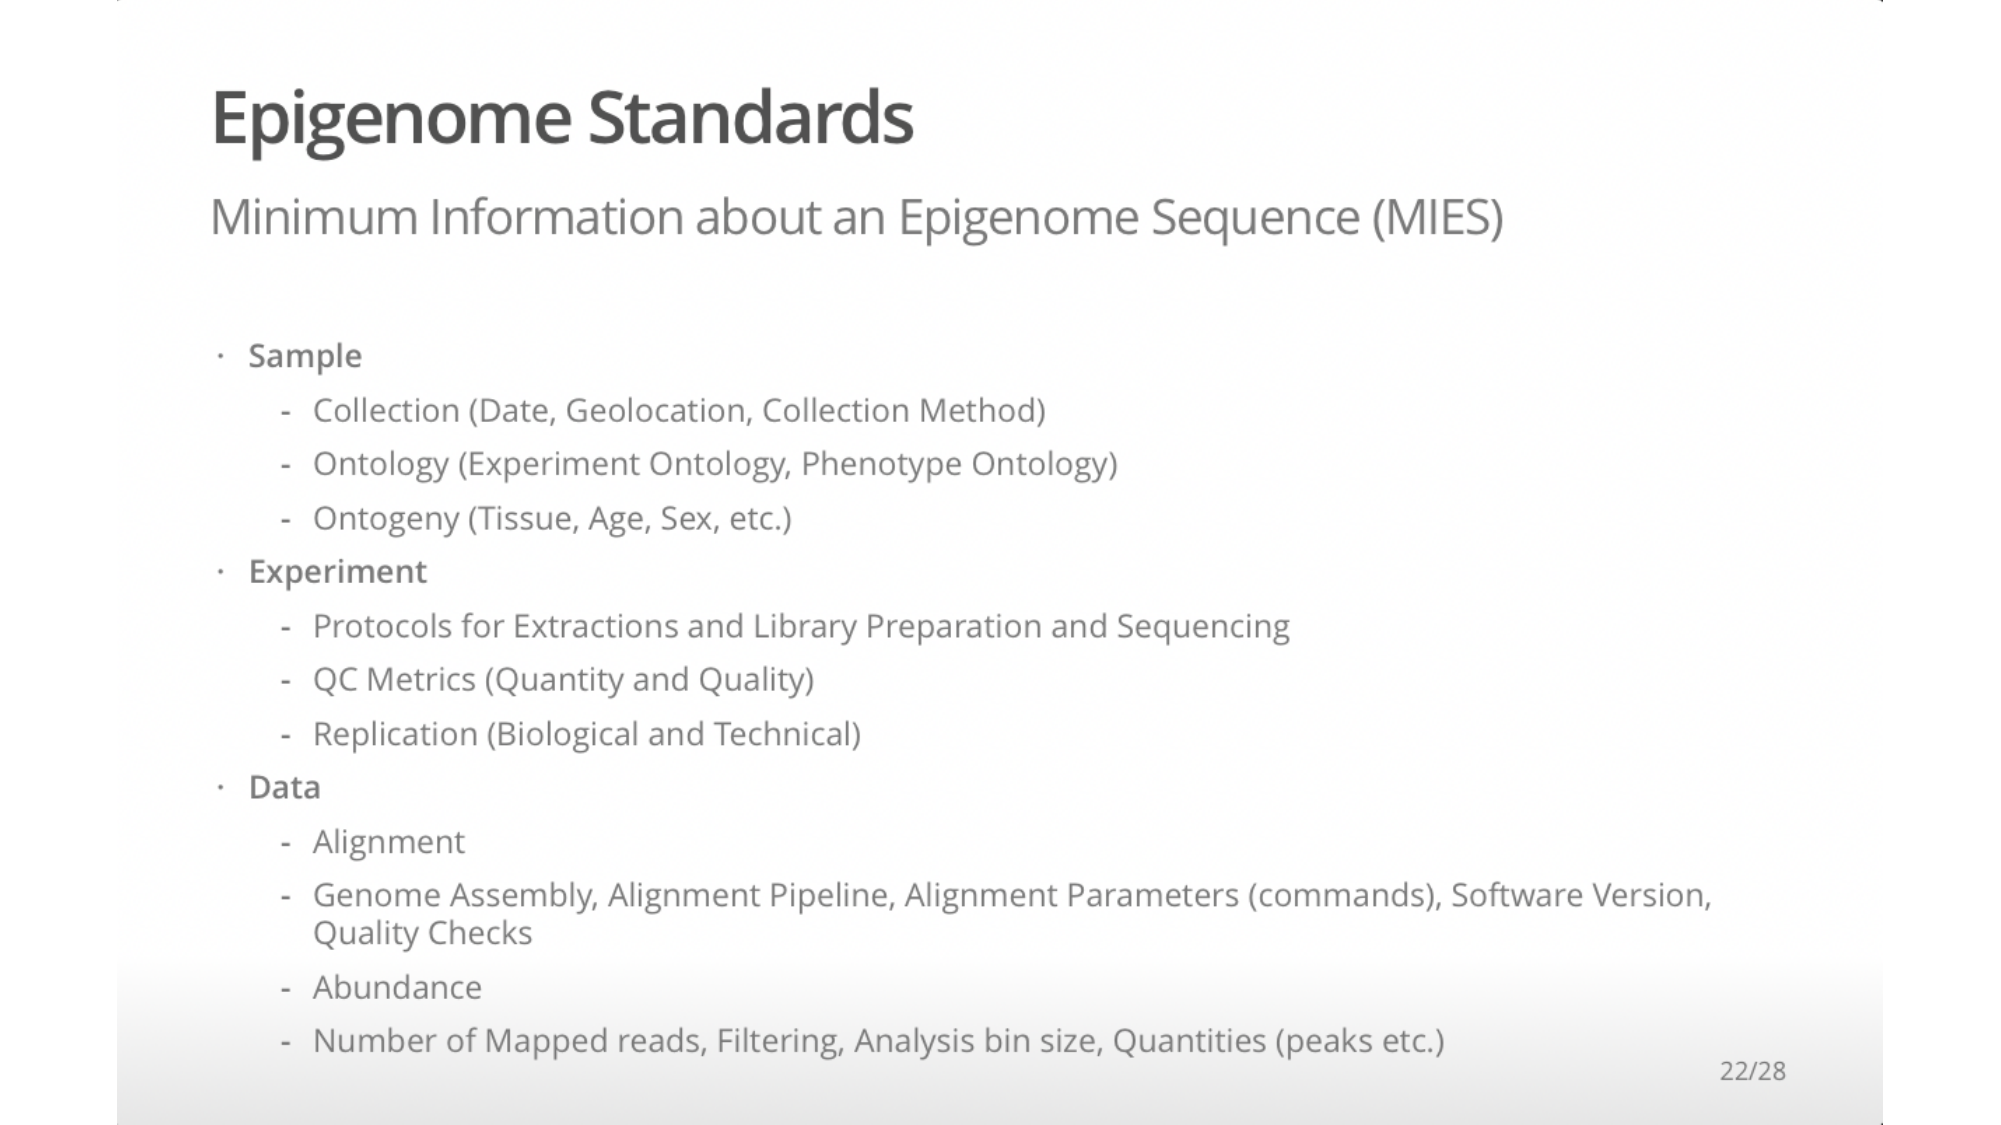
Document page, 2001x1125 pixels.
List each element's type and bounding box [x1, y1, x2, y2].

picture [116, 0, 1883, 1125]
